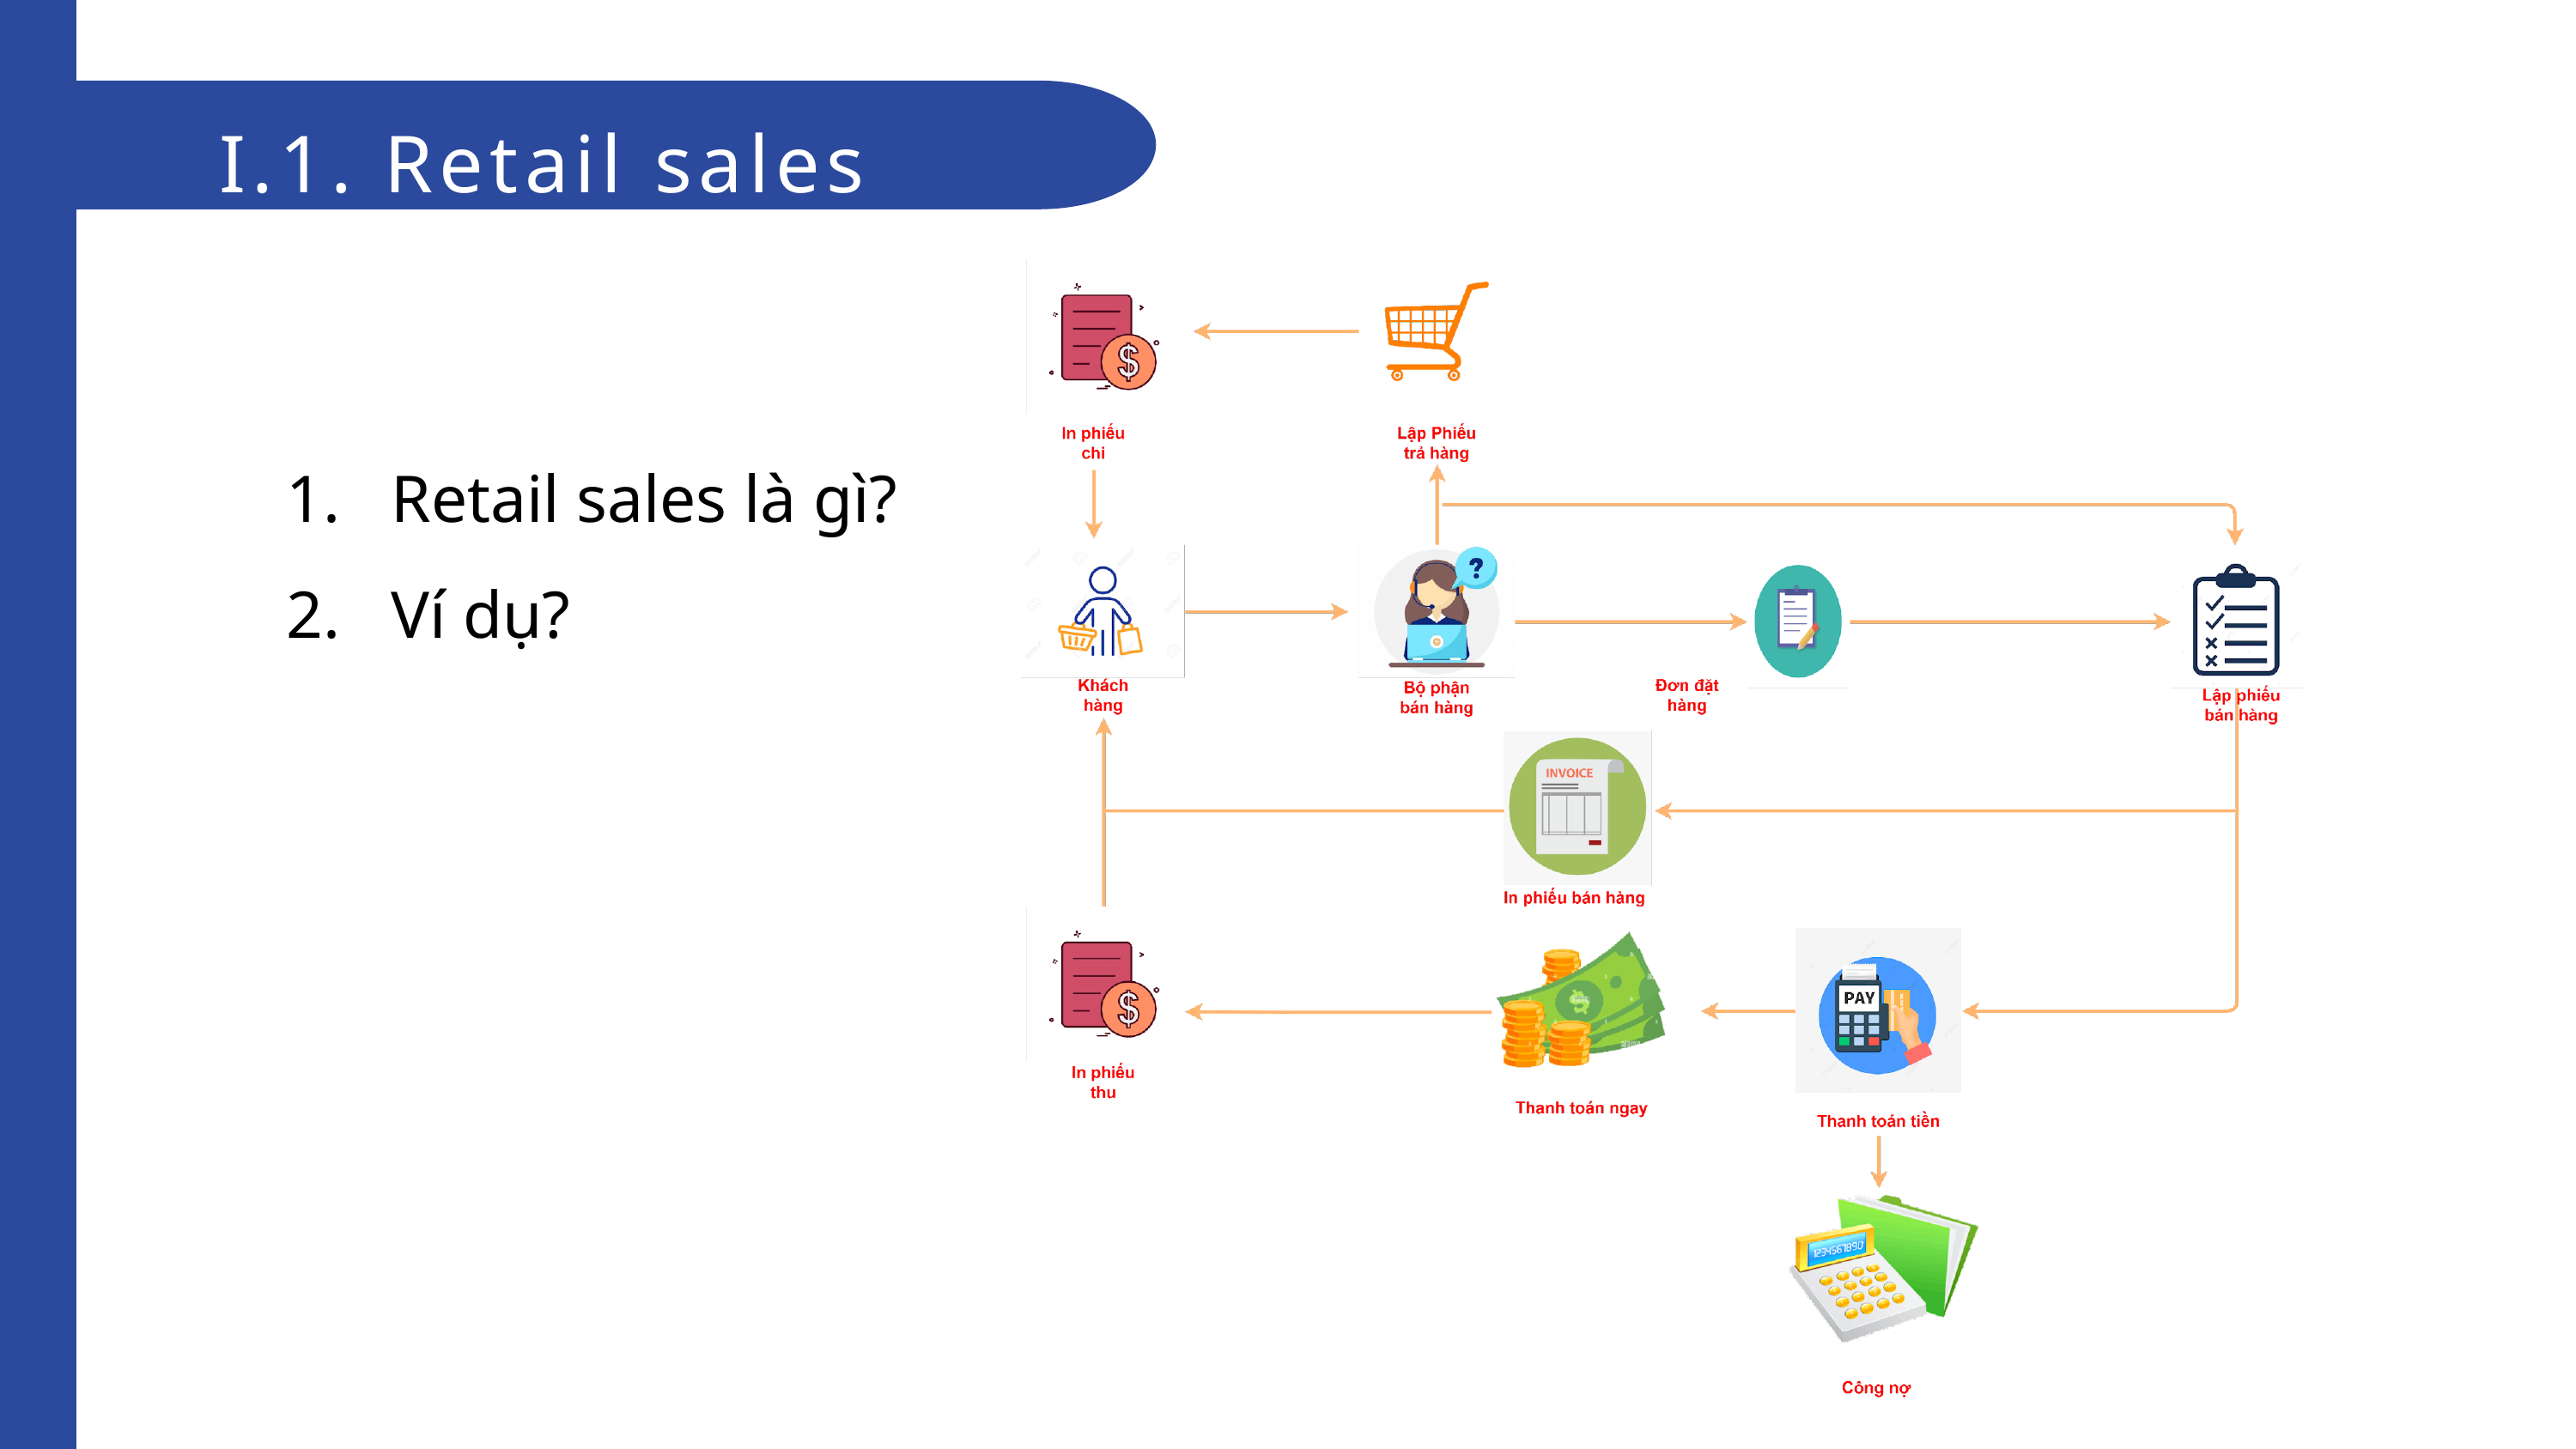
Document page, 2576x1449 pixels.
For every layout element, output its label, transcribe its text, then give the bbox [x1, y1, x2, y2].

text_box Retail sales là gì? Ví dụ? [274, 413, 532, 658]
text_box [0, 0, 76, 1449]
text_box Retail sales là gì? Ví dụ? [661, 413, 919, 658]
text_box I.1. Retail sales [661, 77, 1009, 209]
picture [1008, 248, 2315, 1421]
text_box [532, 0, 661, 705]
text_box I.1. Retail sales [76, 77, 532, 209]
